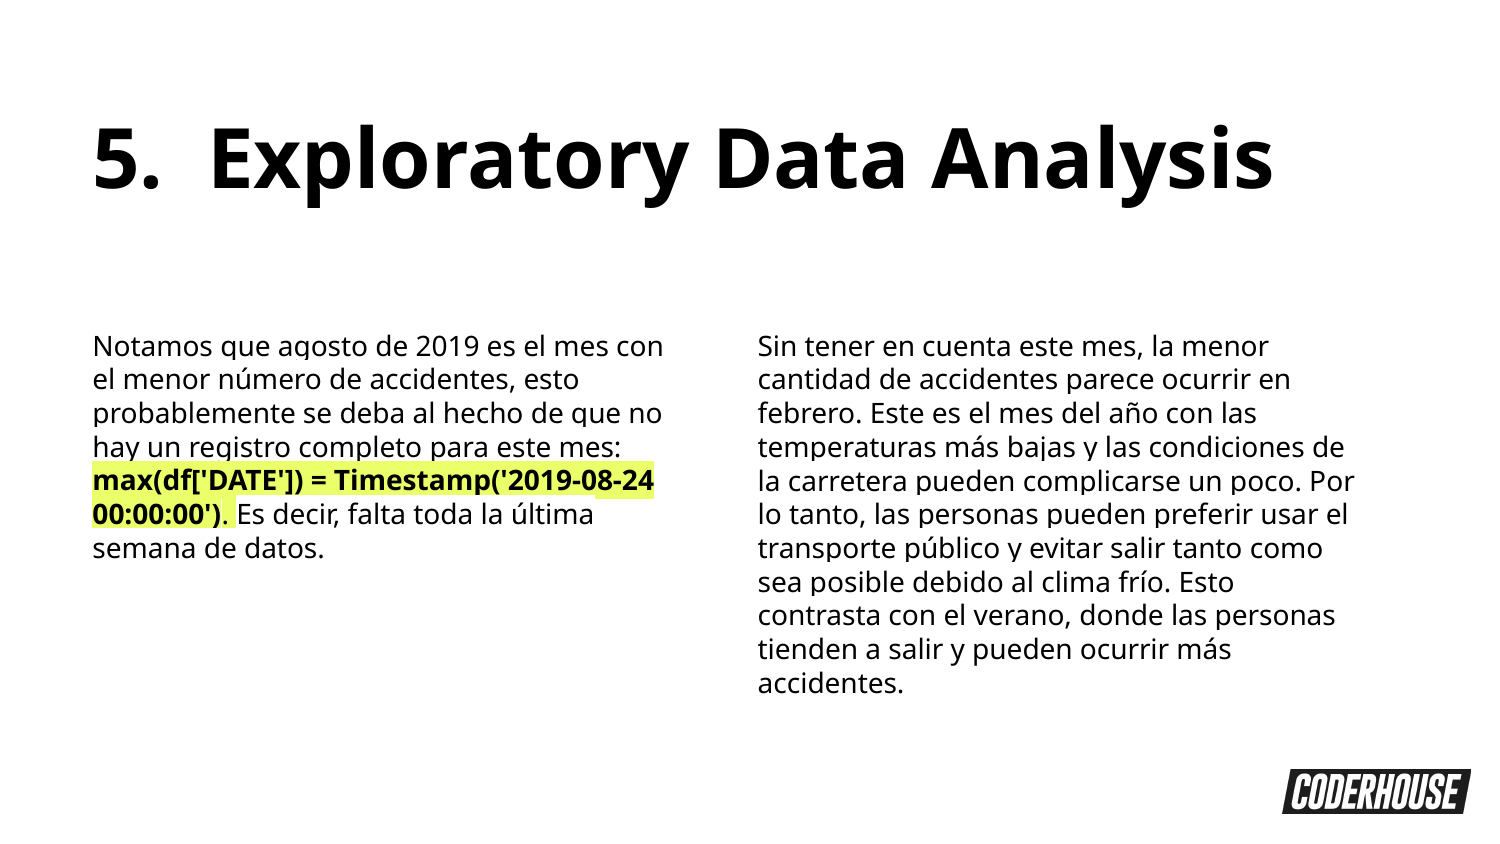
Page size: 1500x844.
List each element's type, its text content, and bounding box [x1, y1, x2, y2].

picture [1281, 769, 1471, 814]
text_box Sin tener en cuenta este mes, la menor cantidad de accidentes parece ocurrir en febrero. Este es el mes del año con las temperaturas más bajas y las condiciones de la carretera pueden complicarse un poco. Por lo tanto, las personas pueden preferir usar el transporte público y evitar salir tanto como sea posible debido al clima frío. Esto contrasta con el verano, donde las personas tienden a salir y pueden ocurrir más accidentes. [742, 312, 1372, 714]
text_box 5. Exploratory Data Analysis [77, 101, 1414, 222]
text_box Notamos que agosto de 2019 es el mes con el menor número de accidentes, esto probablemente se deba al hecho de que no hay un registro completo para este mes: max(df['DATE']) = Timestamp('2019-08-24 00:00:00'). Es decir, falta toda la última semana de datos. [77, 312, 707, 731]
